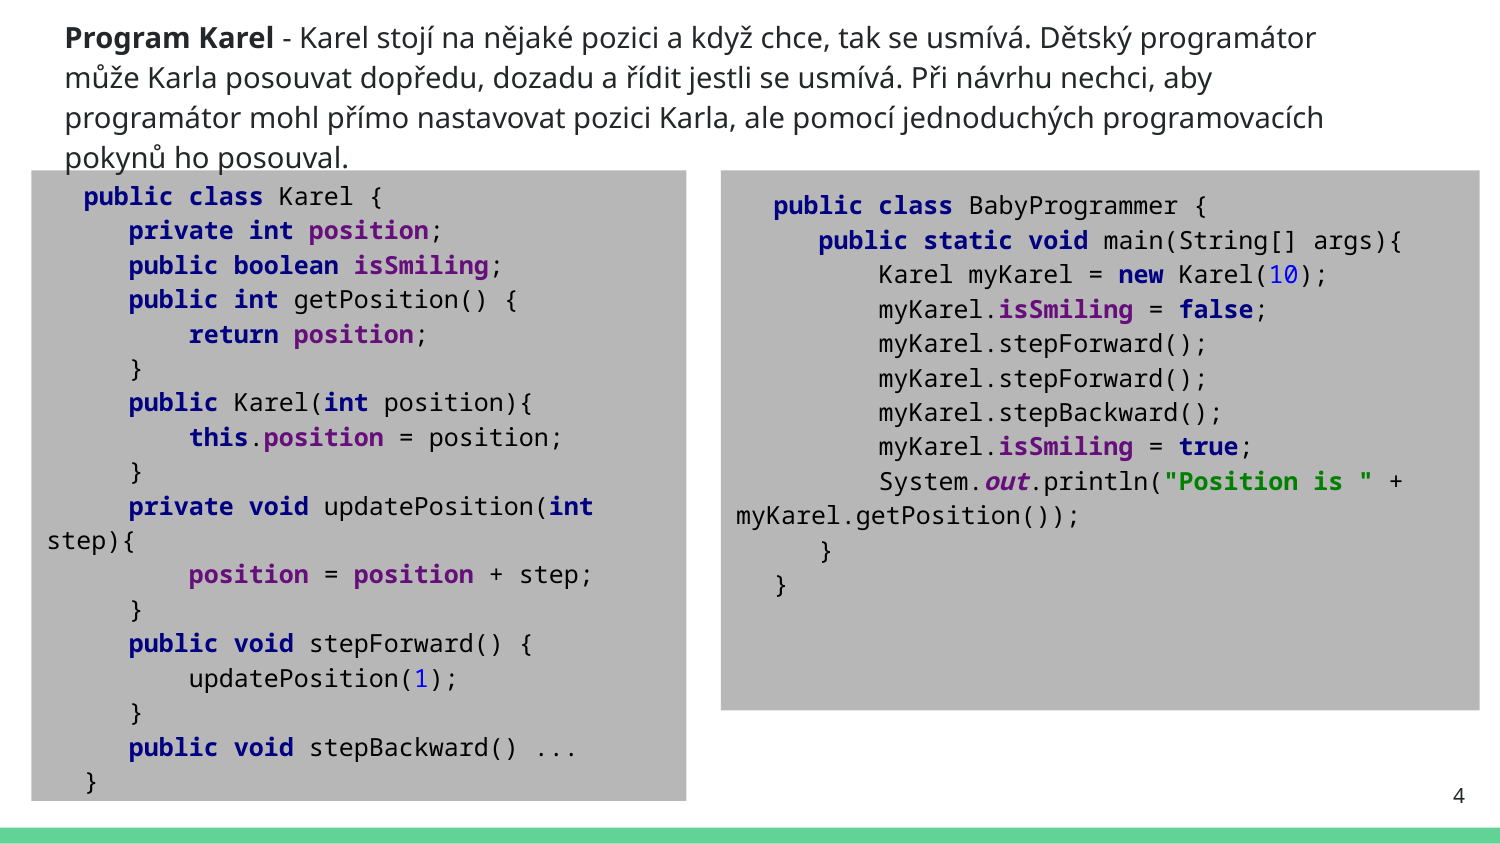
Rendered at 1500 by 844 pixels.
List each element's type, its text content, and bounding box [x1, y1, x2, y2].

slide_number 4 [1389, 764, 1480, 830]
text_box public class Karel { private int position; public boolean isSmiling; public int getPosition() { return position; } public Karel(int position){ this.position = position; } private void updatePosition(int step){ position = position + step; } public void stepForward() { updatePosition(1); } public void stepBackward() ... } [31, 170, 687, 801]
text_box Program Karel - Karel stojí na nějaké pozici a když chce, tak se usmívá. Dětský programátor může Karla posouvat dopředu, dozadu a řídit jestli se usmívá. Při návrhu nechci, aby programátor mohl přímo nastavovat pozici Karla, ale pomocí jednoduchých programovacích pokynů ho posouval. [49, 35, 1403, 153]
text_box public class BabyProgrammer { public static void main(String[] args){ Karel myKarel = new Karel(10); myKarel.isSmiling = false; myKarel.stepForward(); myKarel.stepForward(); myKarel.stepBackward(); myKarel.isSmiling = true; System.out.println("Position is " + myKarel.getPosition()); } } [720, 170, 1480, 711]
